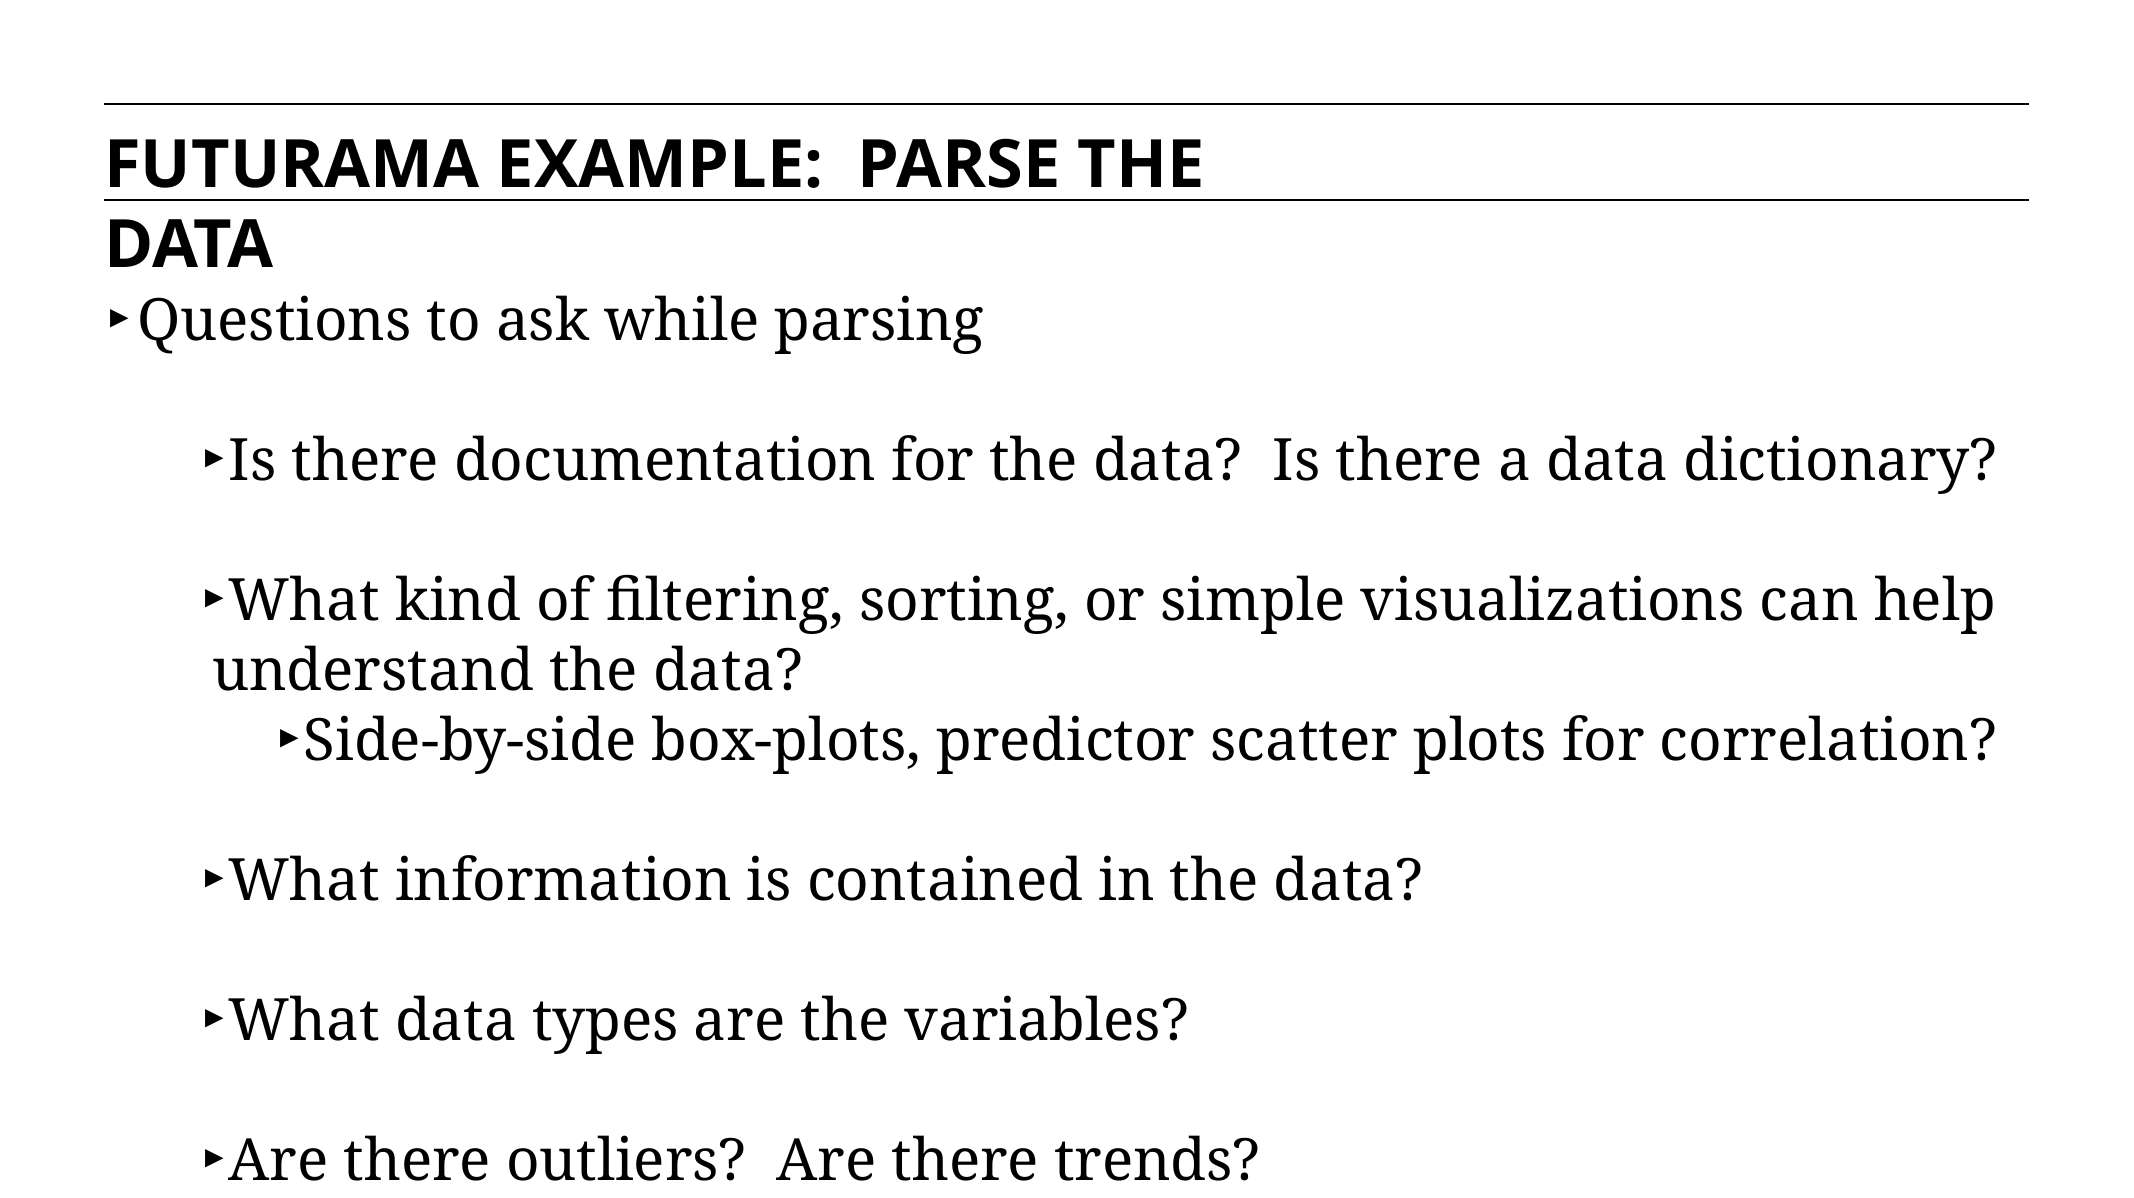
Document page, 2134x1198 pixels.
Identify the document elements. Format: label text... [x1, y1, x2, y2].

text_box FUTURAMA EXAMPLE: PARSE THE DATA [104, 120, 1371, 192]
list Questions to ask while parsing Is there documentation for the data? Is there a data dictionary? What kind of filtering, sorting, or simple visualizations can help understand the data? Side-by-side box-plots, predictor scatter plots for correlation? What information is contained in the data? What data types are the variables? Are there outliers? Are there trends? [104, 212, 2030, 837]
